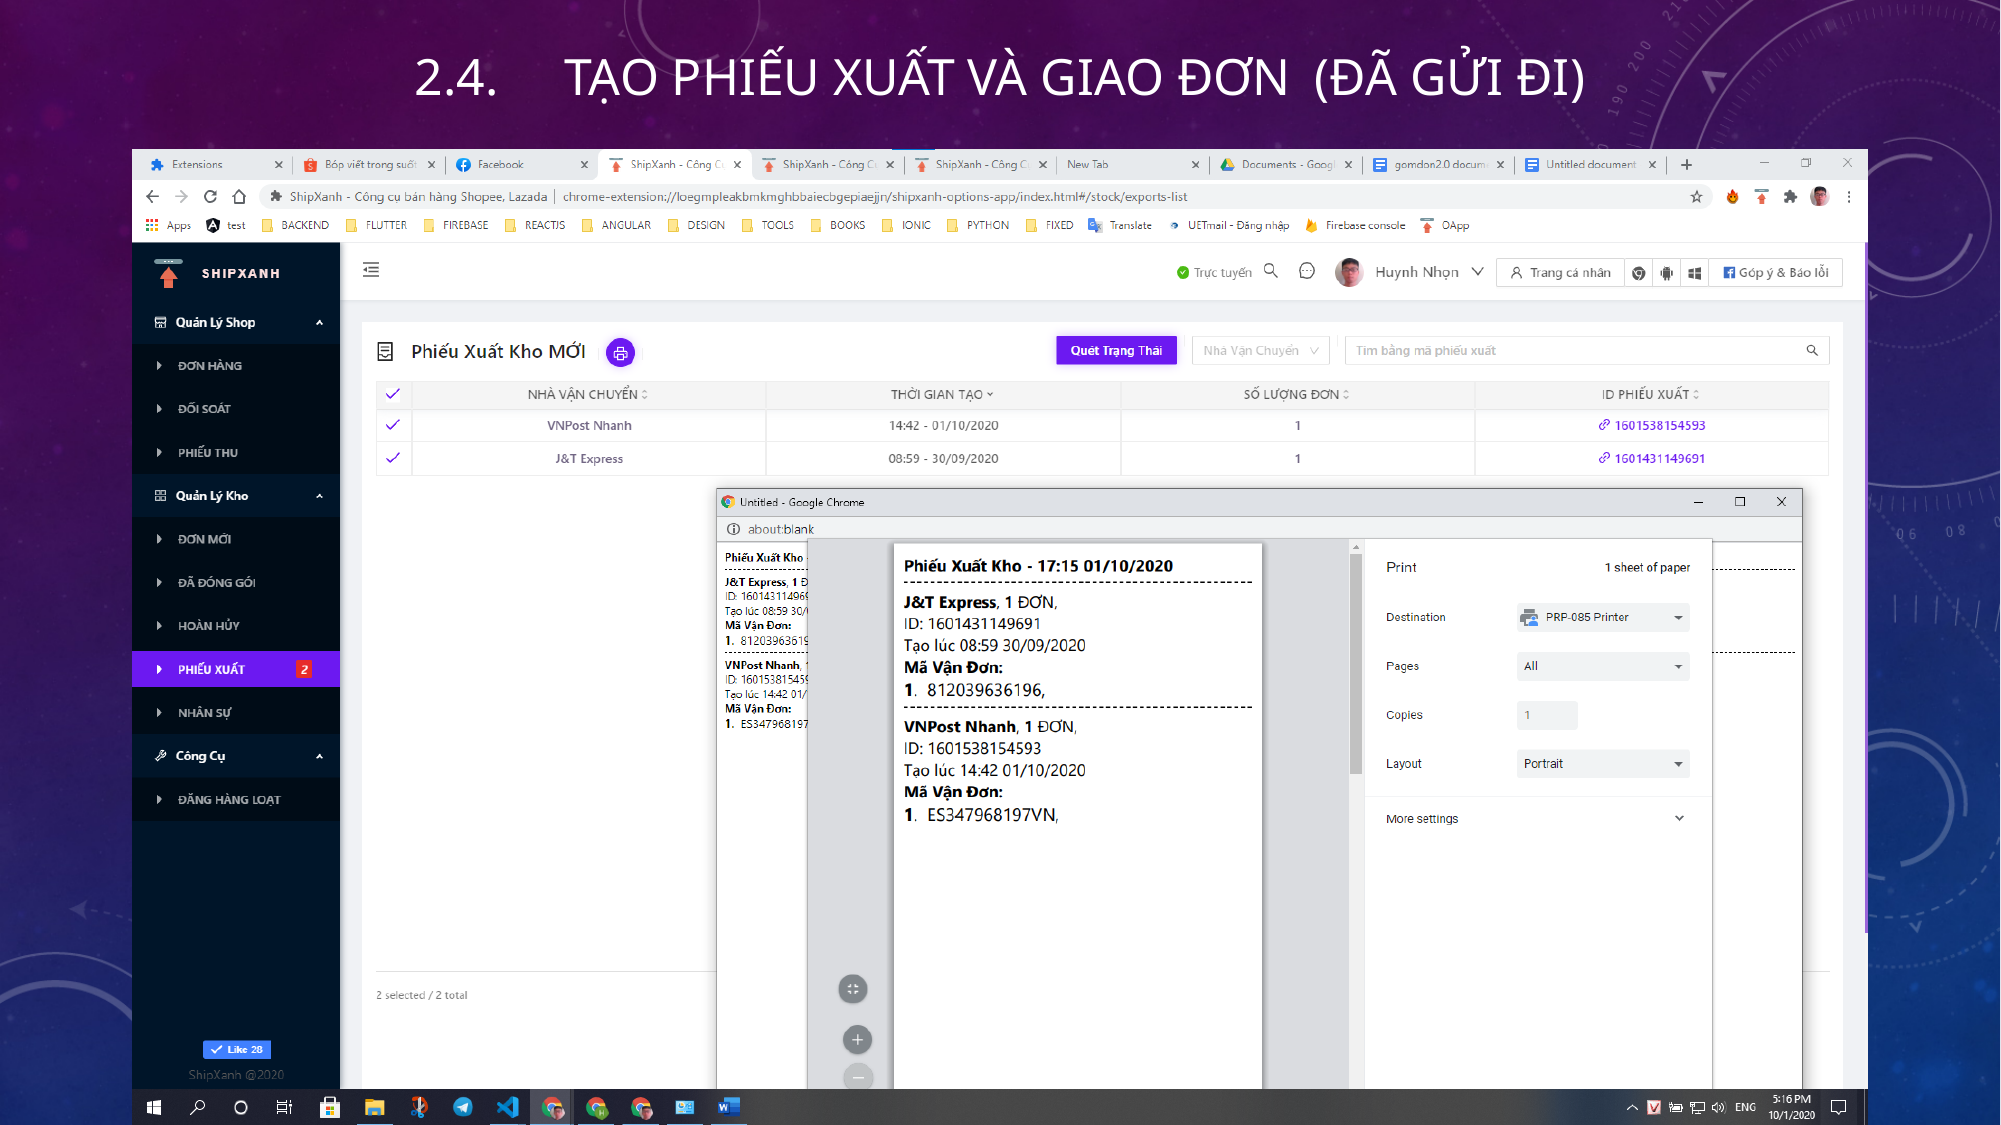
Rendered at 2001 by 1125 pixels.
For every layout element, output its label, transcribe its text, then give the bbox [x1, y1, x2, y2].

picture [0, 0, 2001, 1125]
text_box 2.4. TẠO PHIẾU XUẤT VÀ GIAO ĐƠN (ĐÃ GỬI ĐI) [50, 38, 1950, 137]
